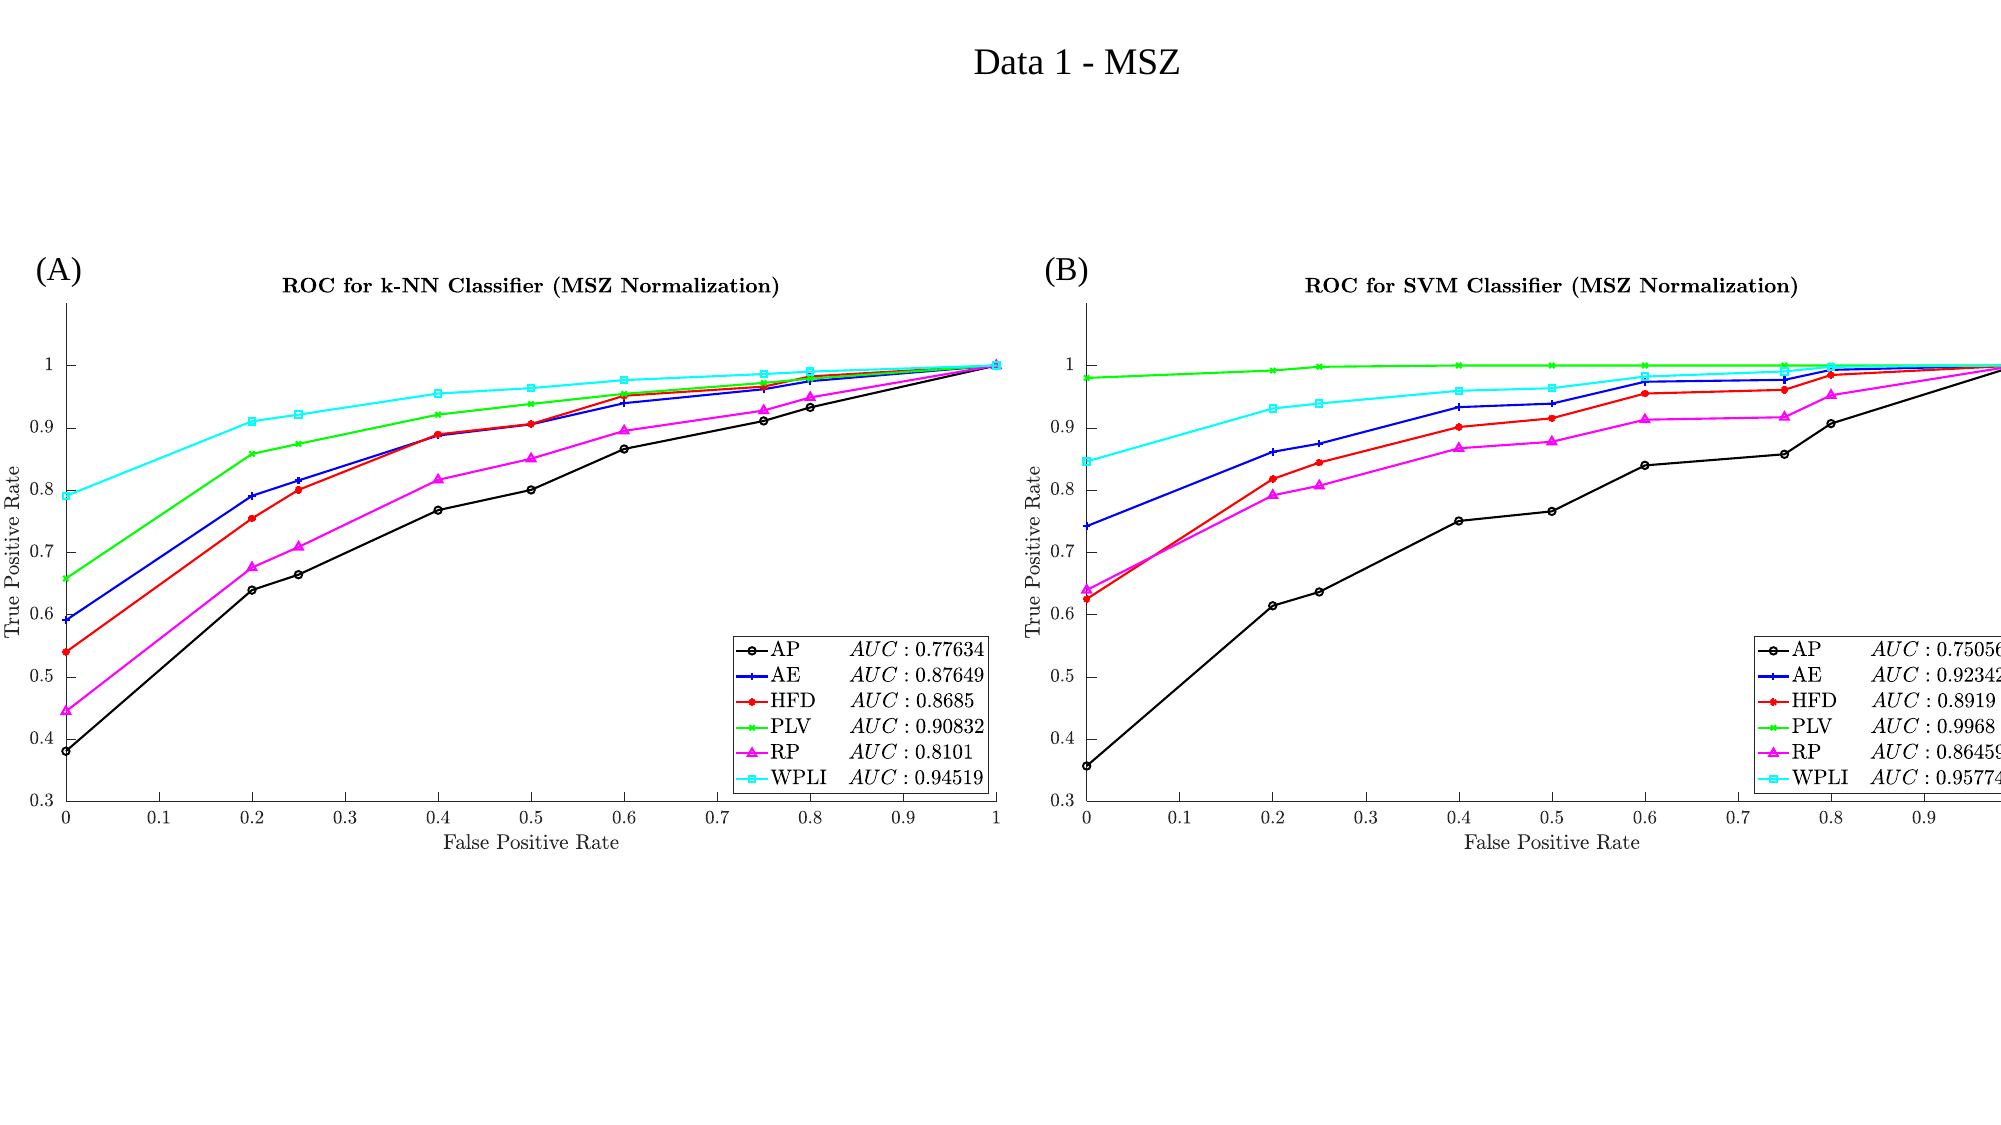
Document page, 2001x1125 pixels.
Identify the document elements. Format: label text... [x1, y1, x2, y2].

picture [1020, 269, 2000, 855]
text_box (B) [1008, 239, 1126, 295]
text_box Data 1 - MSZ [958, 29, 1197, 90]
text_box (A) [0, 239, 118, 269]
picture [0, 269, 1008, 855]
